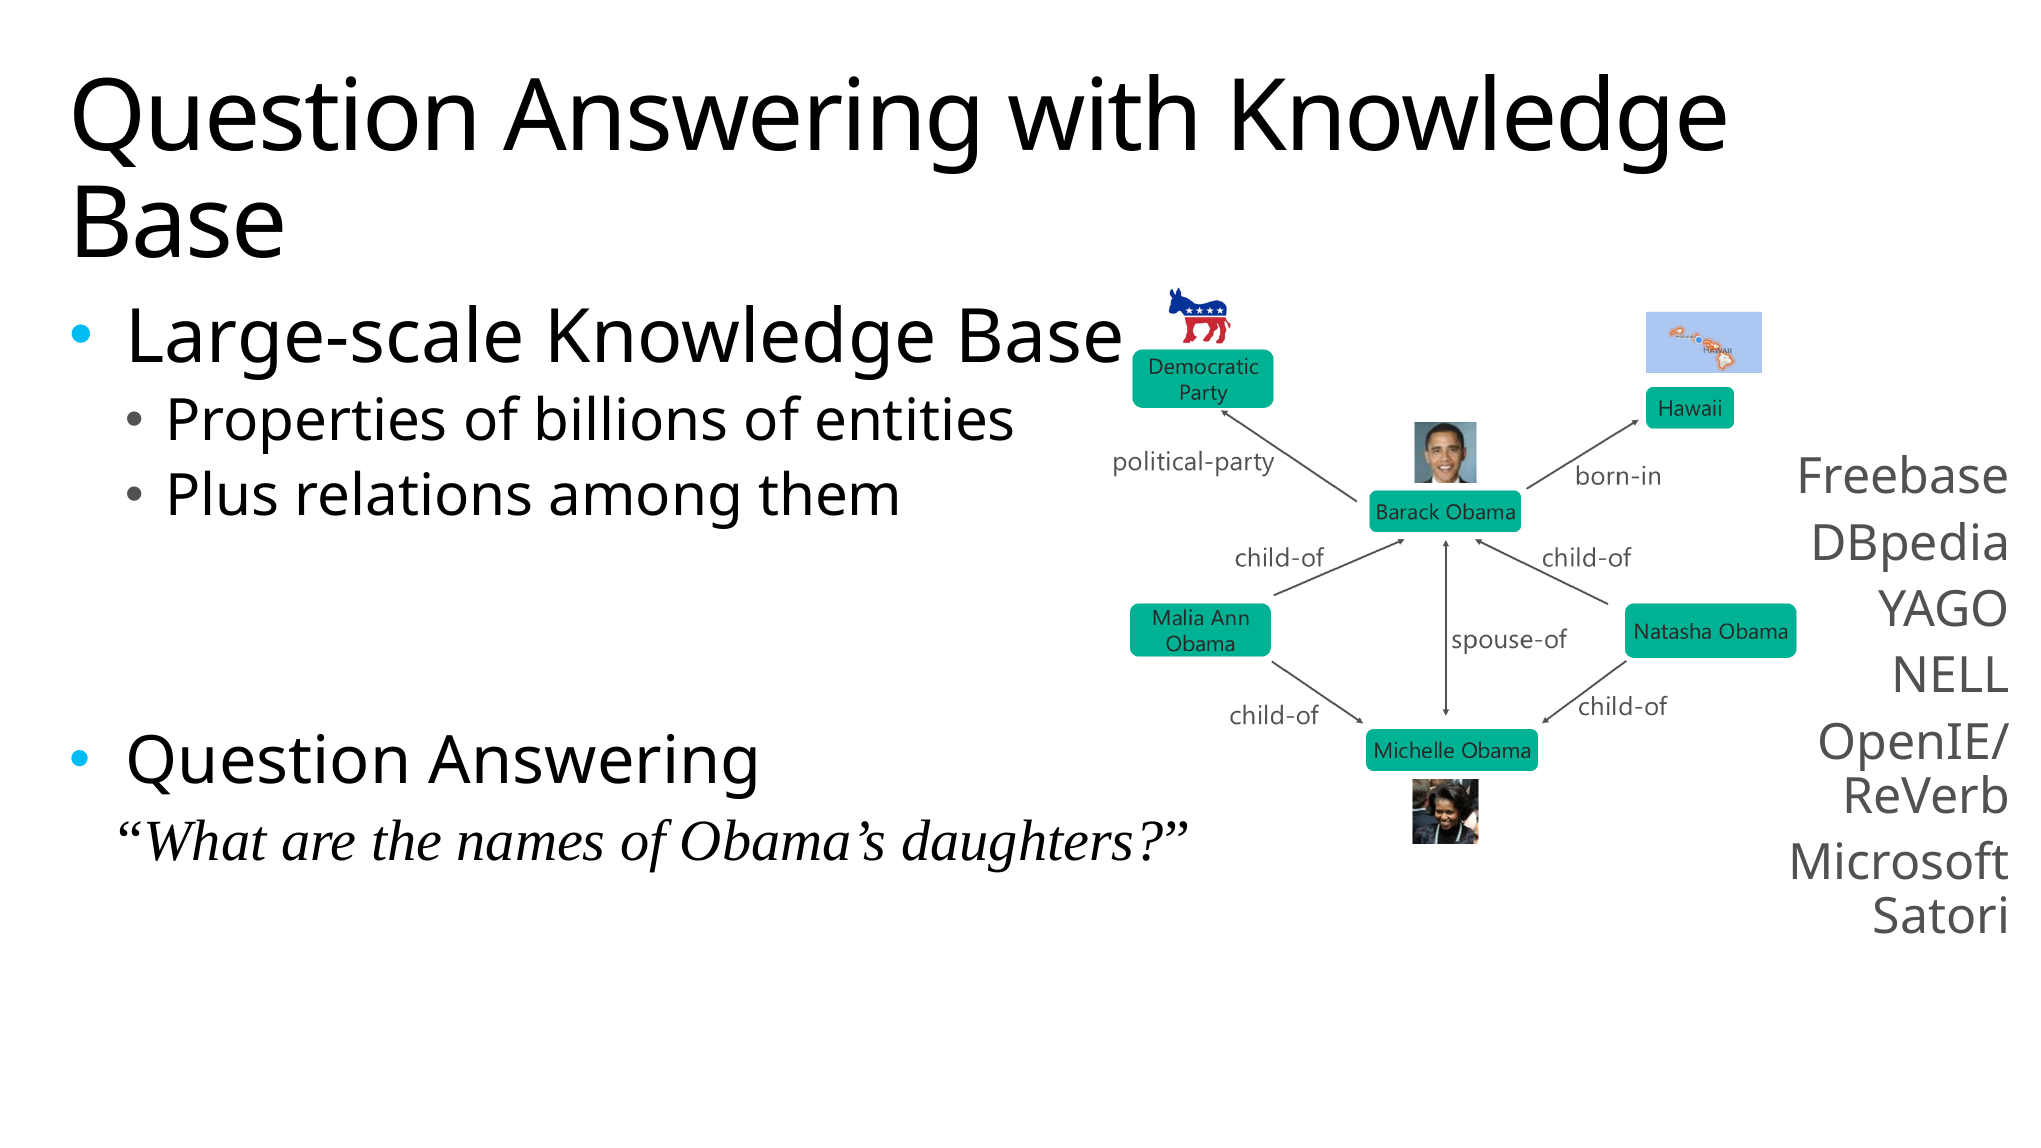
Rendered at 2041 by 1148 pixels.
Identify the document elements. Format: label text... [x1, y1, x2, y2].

title Question Answering with Knowledge Base [45, 48, 1996, 200]
text_box Freebase DBpedia YAGO NELL OpenIE/ReVerb Microsoft Satori [1622, 426, 2041, 969]
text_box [1094, 282, 1807, 872]
